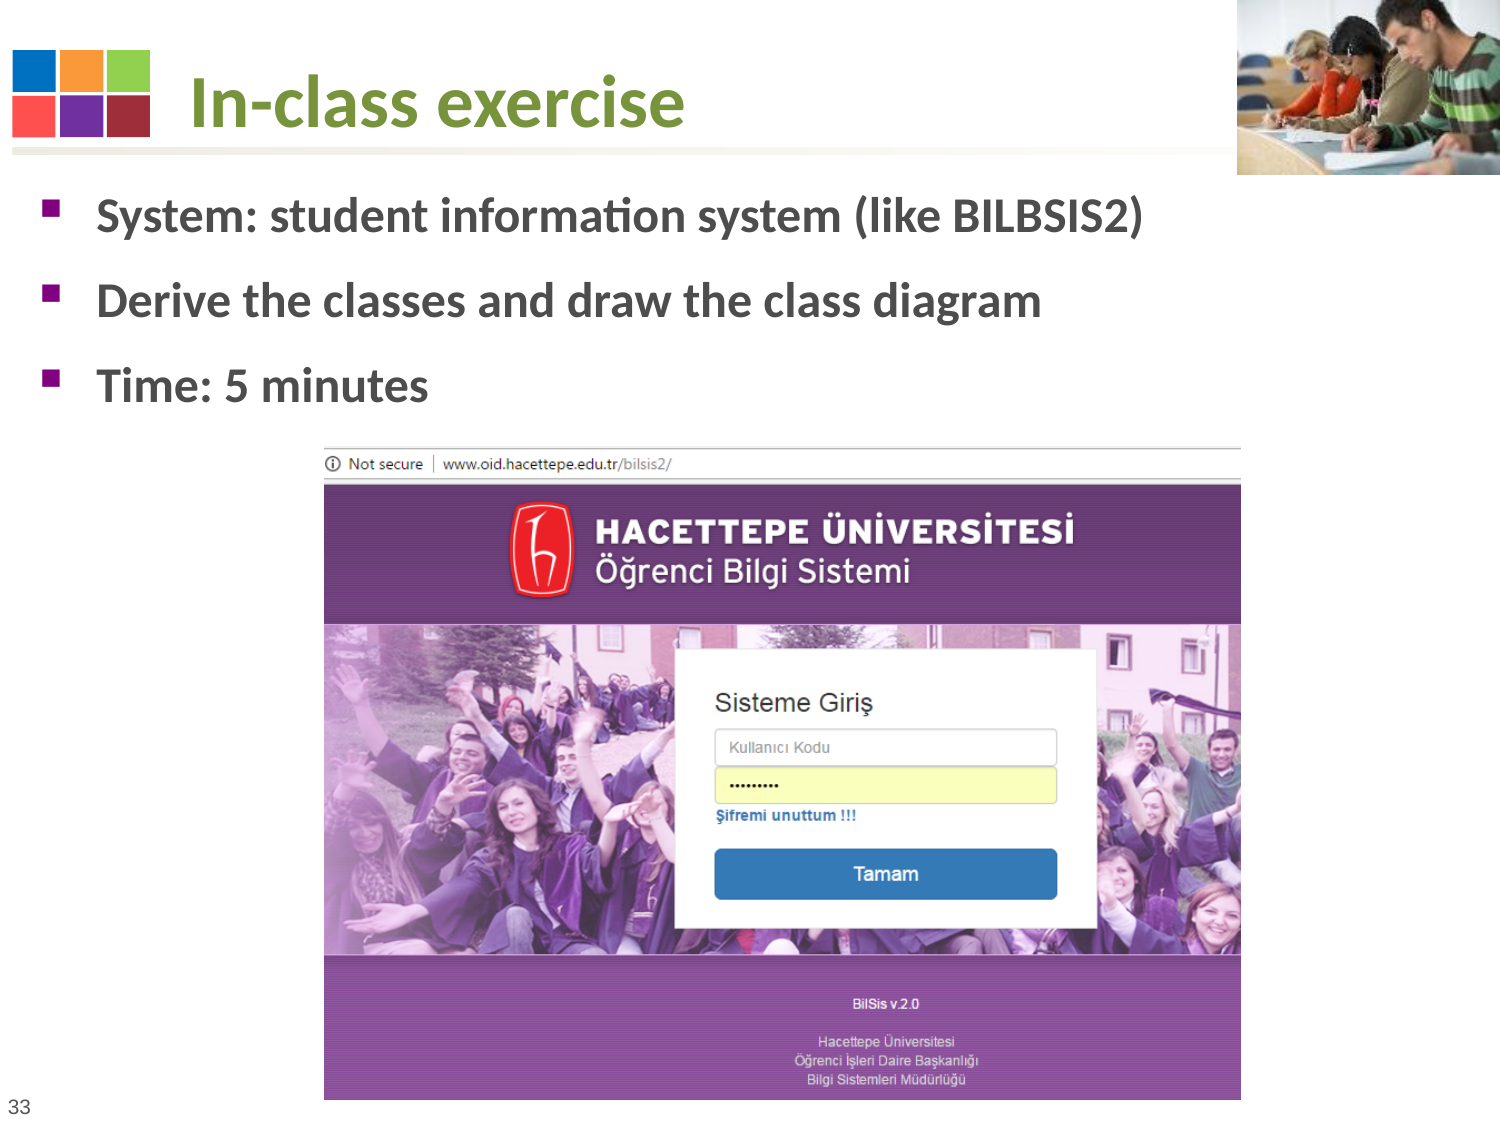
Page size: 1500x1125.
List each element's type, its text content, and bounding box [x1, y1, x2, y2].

title In-class exercise [174, 47, 1232, 150]
list System: student information system (like BILBSIS2) Derive the classes and draw the class diagram Time: 5 minutes [24, 174, 1475, 1088]
picture [1237, 0, 1500, 176]
picture [324, 446, 1241, 1101]
